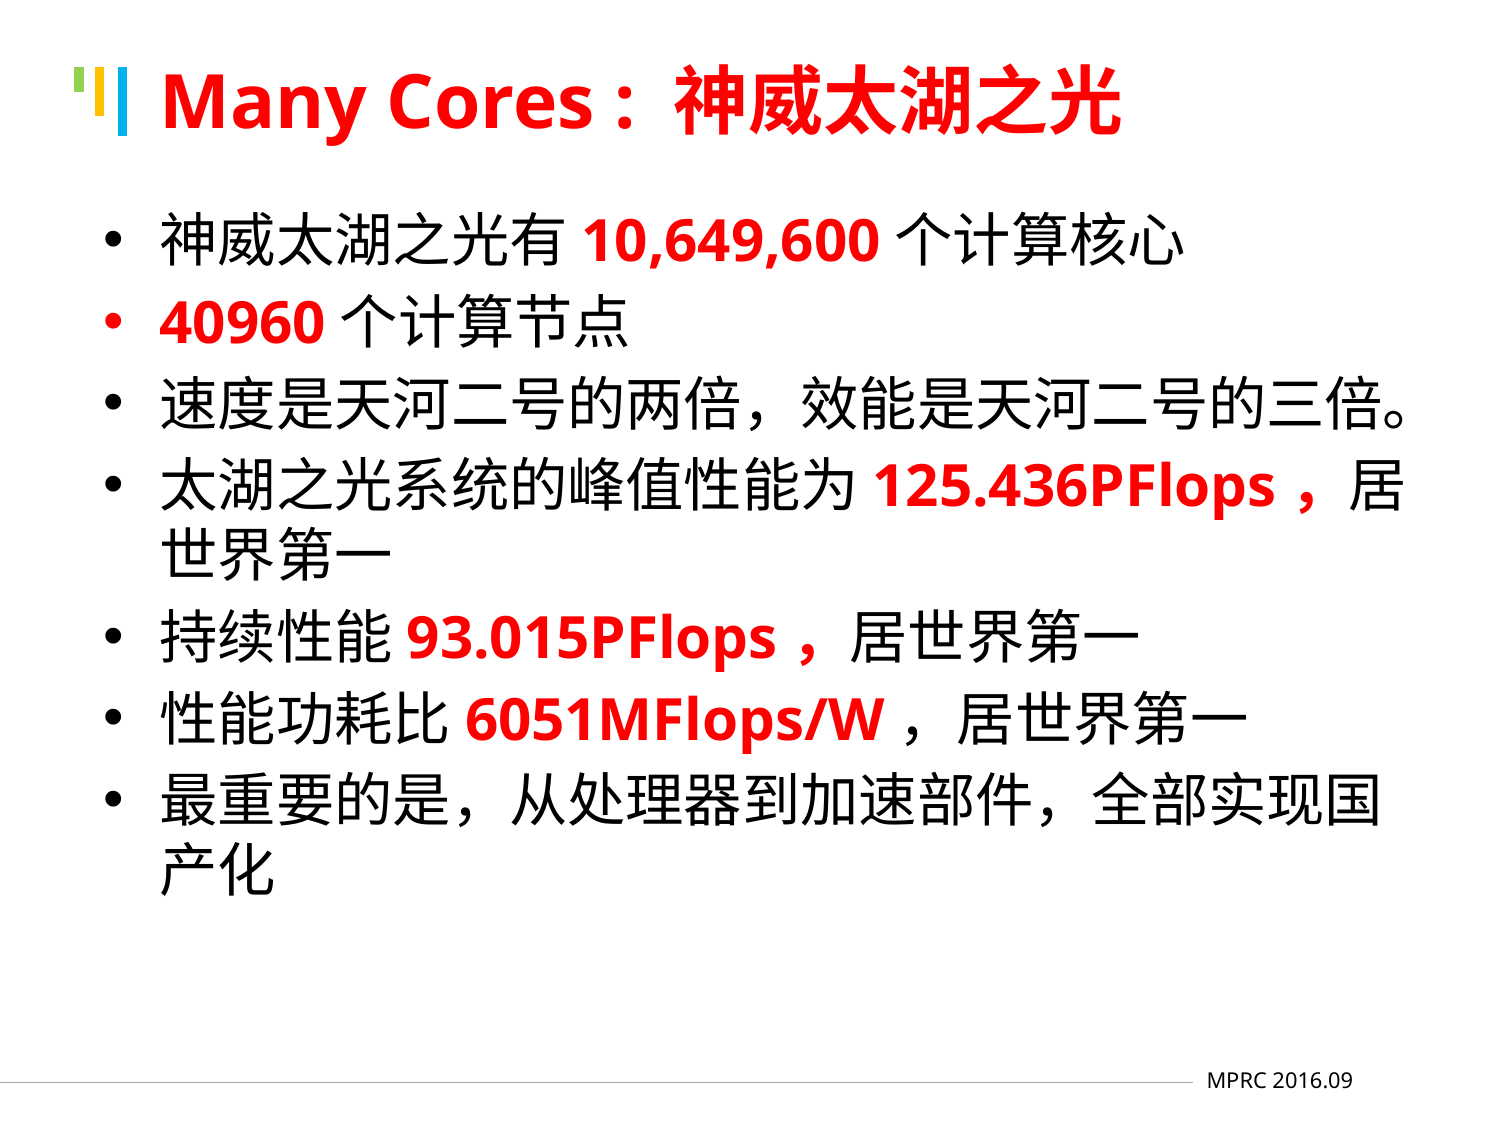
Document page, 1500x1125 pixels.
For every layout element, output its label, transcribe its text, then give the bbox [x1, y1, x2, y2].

title Many Cores : 神威太湖之光 [144, 4, 1495, 193]
list 神威太湖之光有10,649,600个计算核心 40960个计算节点 速度是天河二号的两倍，效能是天河二号的三倍。 太湖之光系统的峰值性能为125.436PFlops，居世界第一 持续性能93.015PFlops，居世界第一 性能功耗比6051MFlops/W，居世界第一 最重要的是，从处理器到加速部件，全部实现国产化 [88, 195, 1439, 939]
